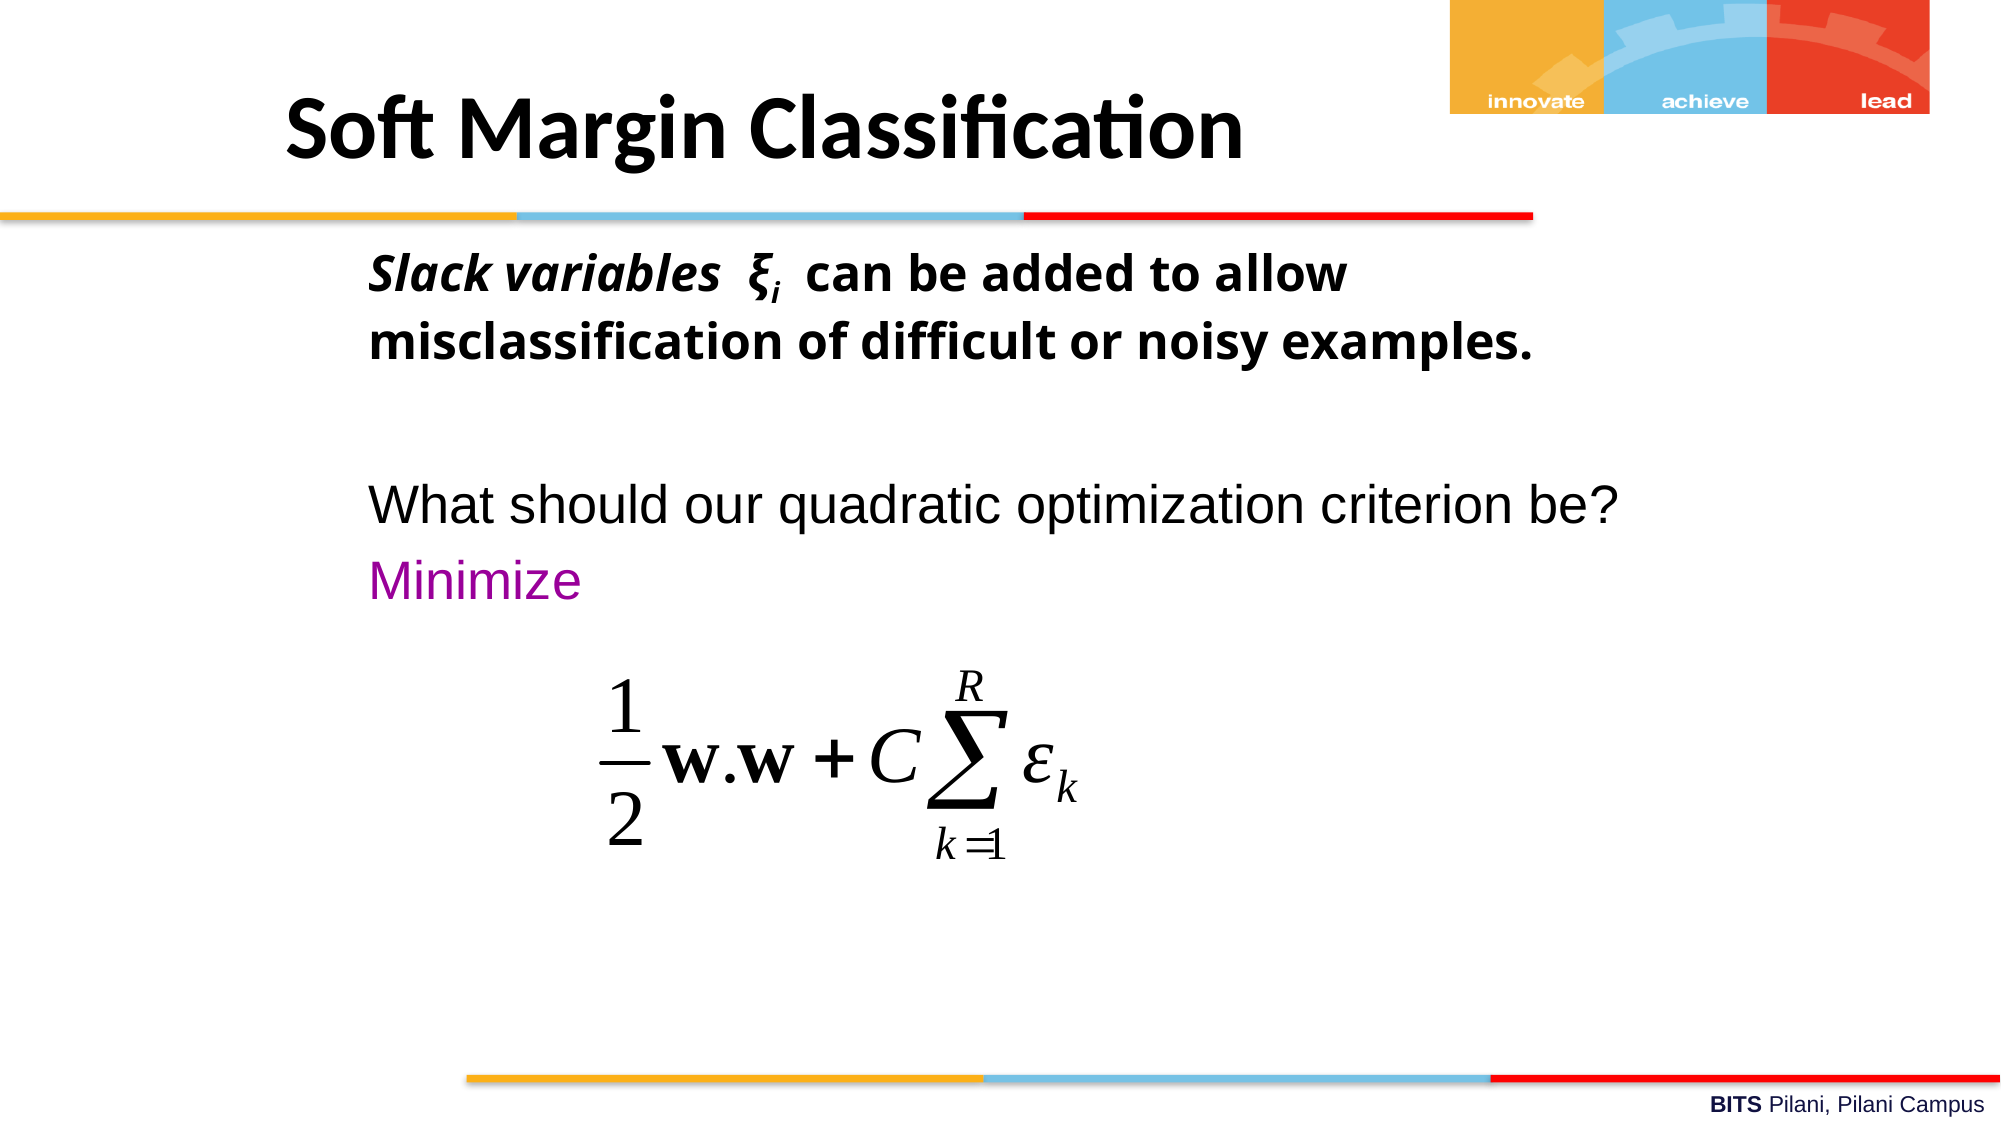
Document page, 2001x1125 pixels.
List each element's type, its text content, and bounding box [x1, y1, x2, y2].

text_box What should our quadratic optimization criterion be? Minimize [353, 462, 1650, 763]
title Soft Margin Classification [270, 51, 1275, 192]
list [587, 649, 1101, 877]
text_box Slack variables ξi can be added to allow misclassification of difficult or noisy examples. [353, 233, 1567, 377]
picture [1449, 0, 1930, 114]
